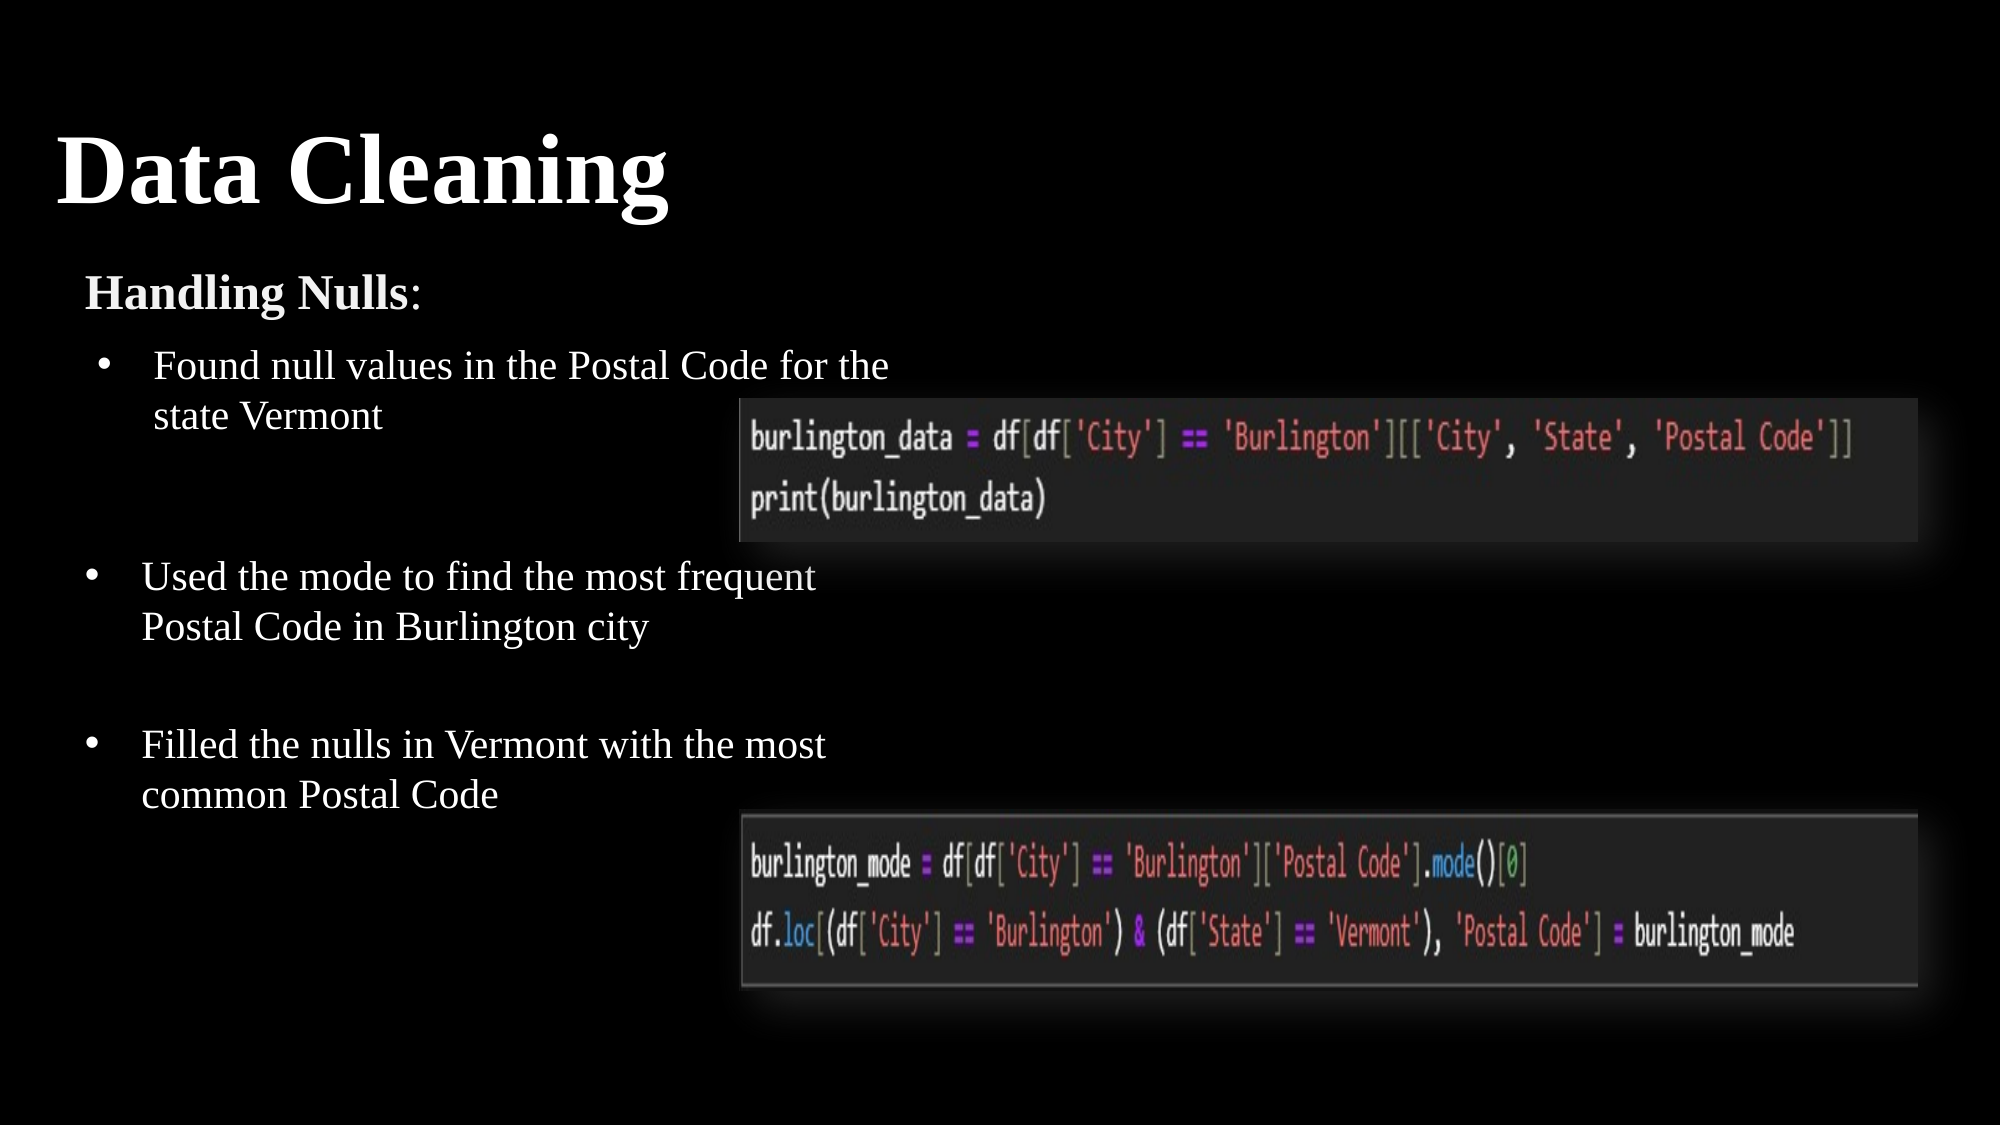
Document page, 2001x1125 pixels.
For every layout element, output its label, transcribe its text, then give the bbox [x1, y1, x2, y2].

text_box Handling Nulls: [70, 251, 944, 327]
text_box Filled the nulls in Vermont with the most common Postal Code [70, 709, 944, 825]
text_box Found null values in the Postal Code for the state Vermont [82, 330, 956, 446]
text_box Data Cleaning [41, 95, 915, 231]
picture [739, 398, 1918, 542]
picture [739, 809, 1918, 991]
text_box Used the mode to find the most frequent Postal Code in Burlington city [70, 541, 944, 657]
